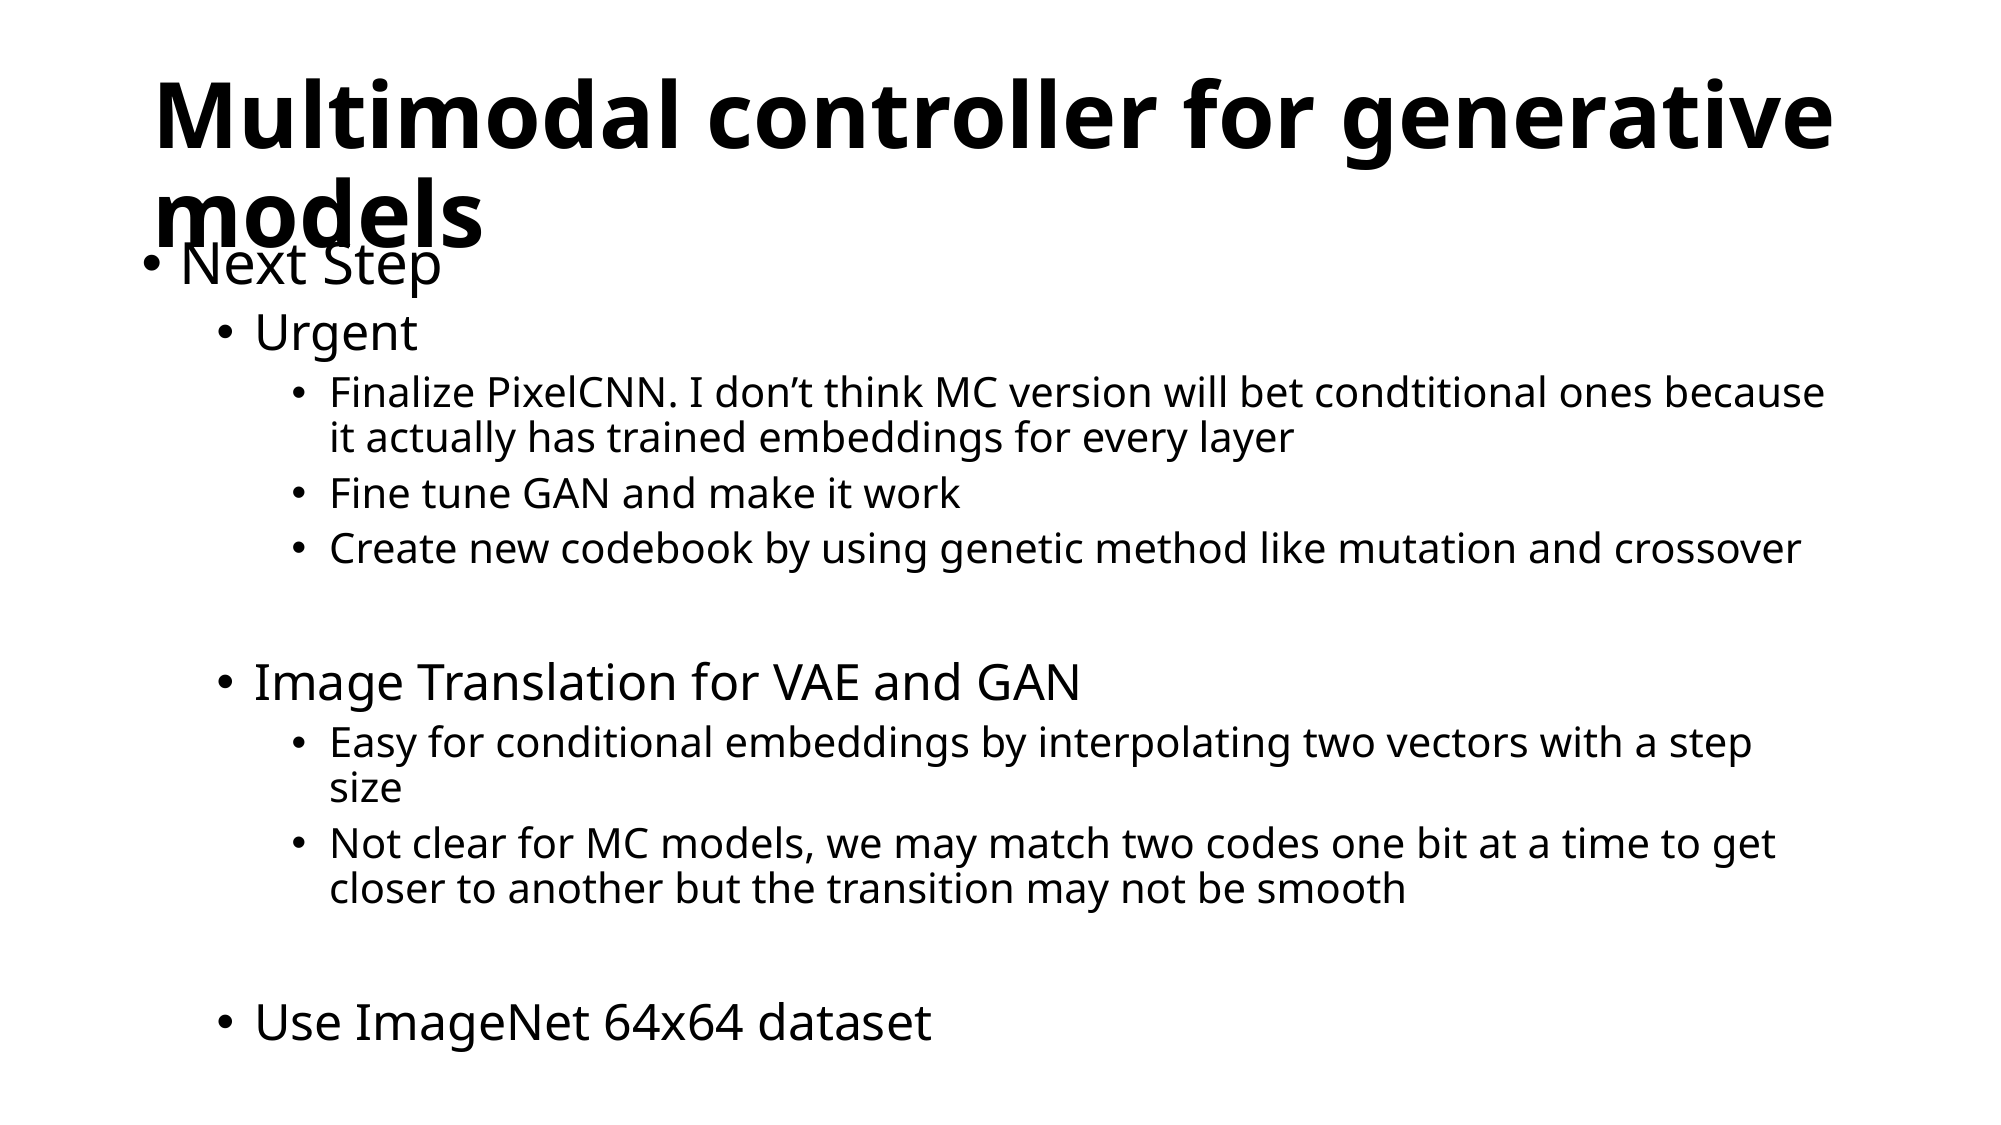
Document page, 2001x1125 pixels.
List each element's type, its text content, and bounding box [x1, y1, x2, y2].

title Multimodal controller for generative models [137, 59, 1863, 278]
list Next Step Urgent Finalize PixelCNN. I don’t think MC version will bet condtitional ones because it actually has trained embeddings for every layer Fine tune GAN and make it work Create new codebook by using genetic method like mutation and crossover Image Translation for VAE and GAN Easy for conditional embeddings by interpolating two vectors with a step size Not clear for MC models, we may match two codes one bit at a time to get closer to another but the transition may not be smooth Use ImageNet 64x64 dataset MC Normalization Flow [126, 226, 1852, 941]
